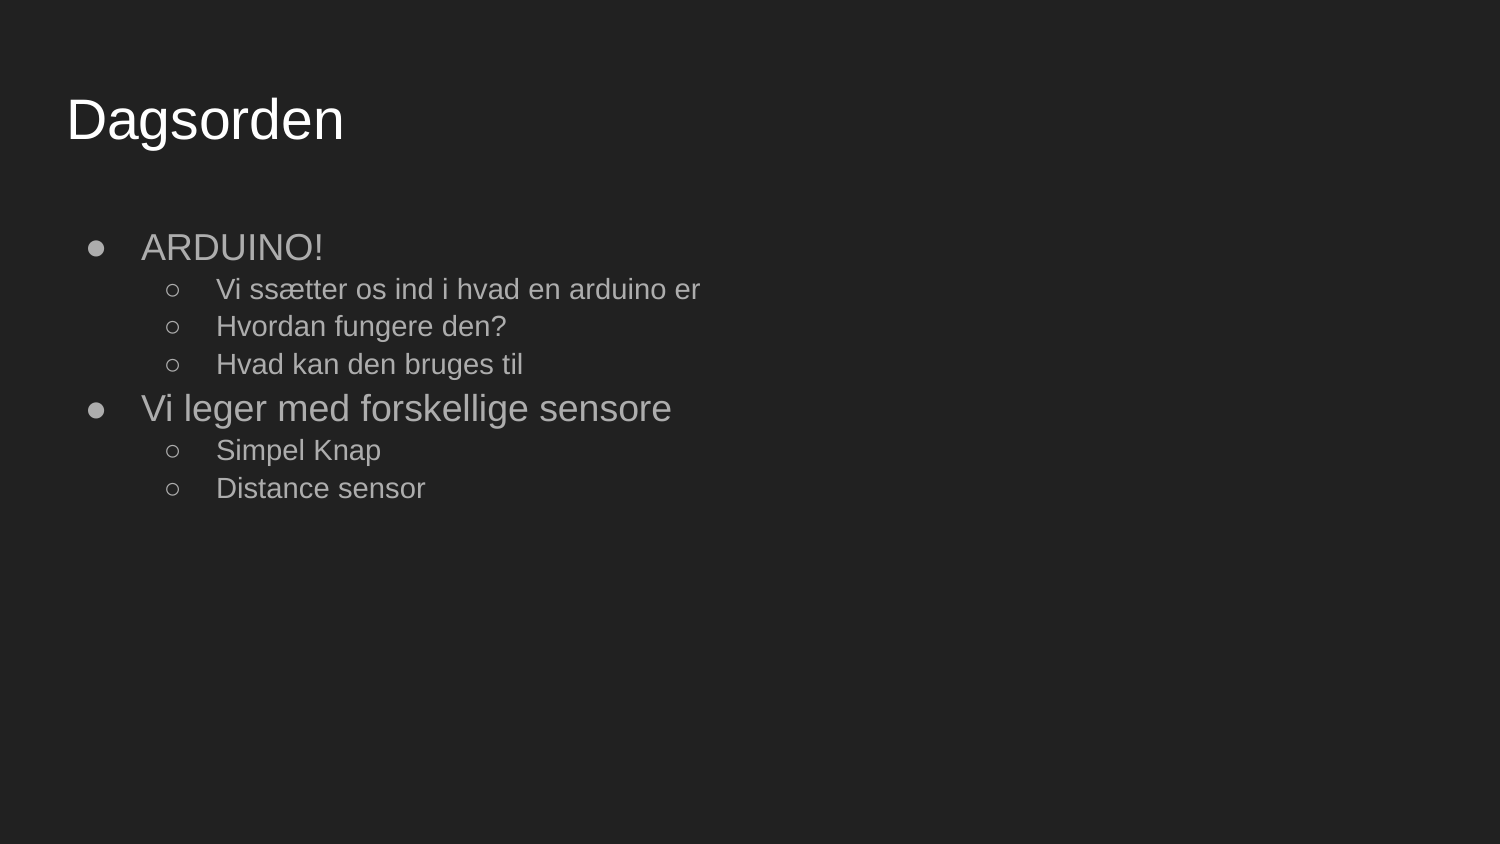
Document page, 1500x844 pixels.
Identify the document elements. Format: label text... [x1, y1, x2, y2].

title Dagsorden [51, 72, 1449, 167]
list ARDUINO! Vi ssætter os ind i hvad en arduino er Hvordan fungere den? Hvad kan den bruges til Vi leger med forskellige sensore Simpel Knap Distance sensor [51, 204, 1449, 766]
